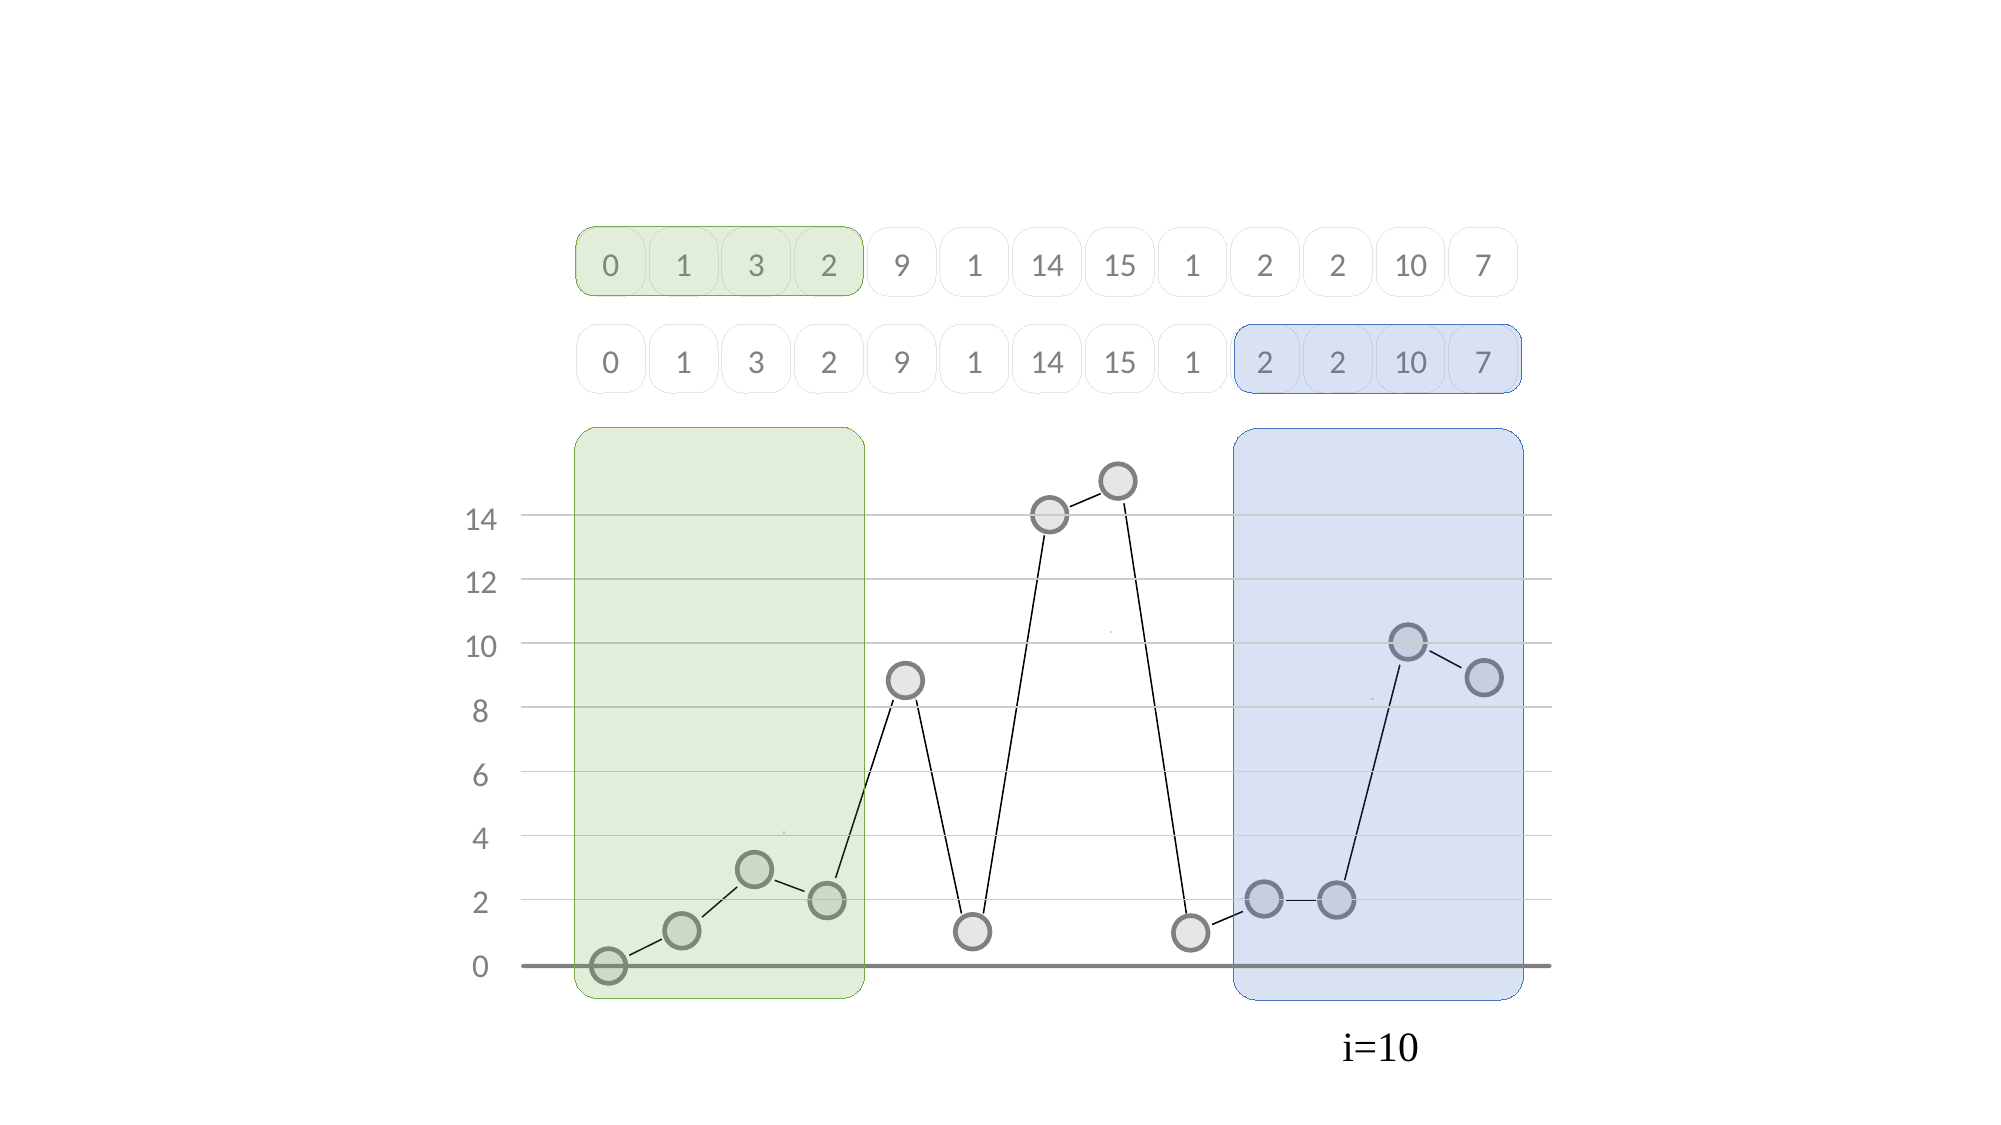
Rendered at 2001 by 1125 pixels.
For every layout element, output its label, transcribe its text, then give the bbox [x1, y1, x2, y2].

text_box [1100, 463, 1136, 489]
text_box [865, 227, 1518, 297]
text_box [865, 489, 1552, 993]
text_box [1232, 993, 1524, 1001]
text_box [448, 489, 574, 993]
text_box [574, 226, 865, 999]
text_box i=10 [1278, 1012, 1483, 1078]
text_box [1232, 324, 1524, 489]
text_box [865, 324, 1232, 393]
